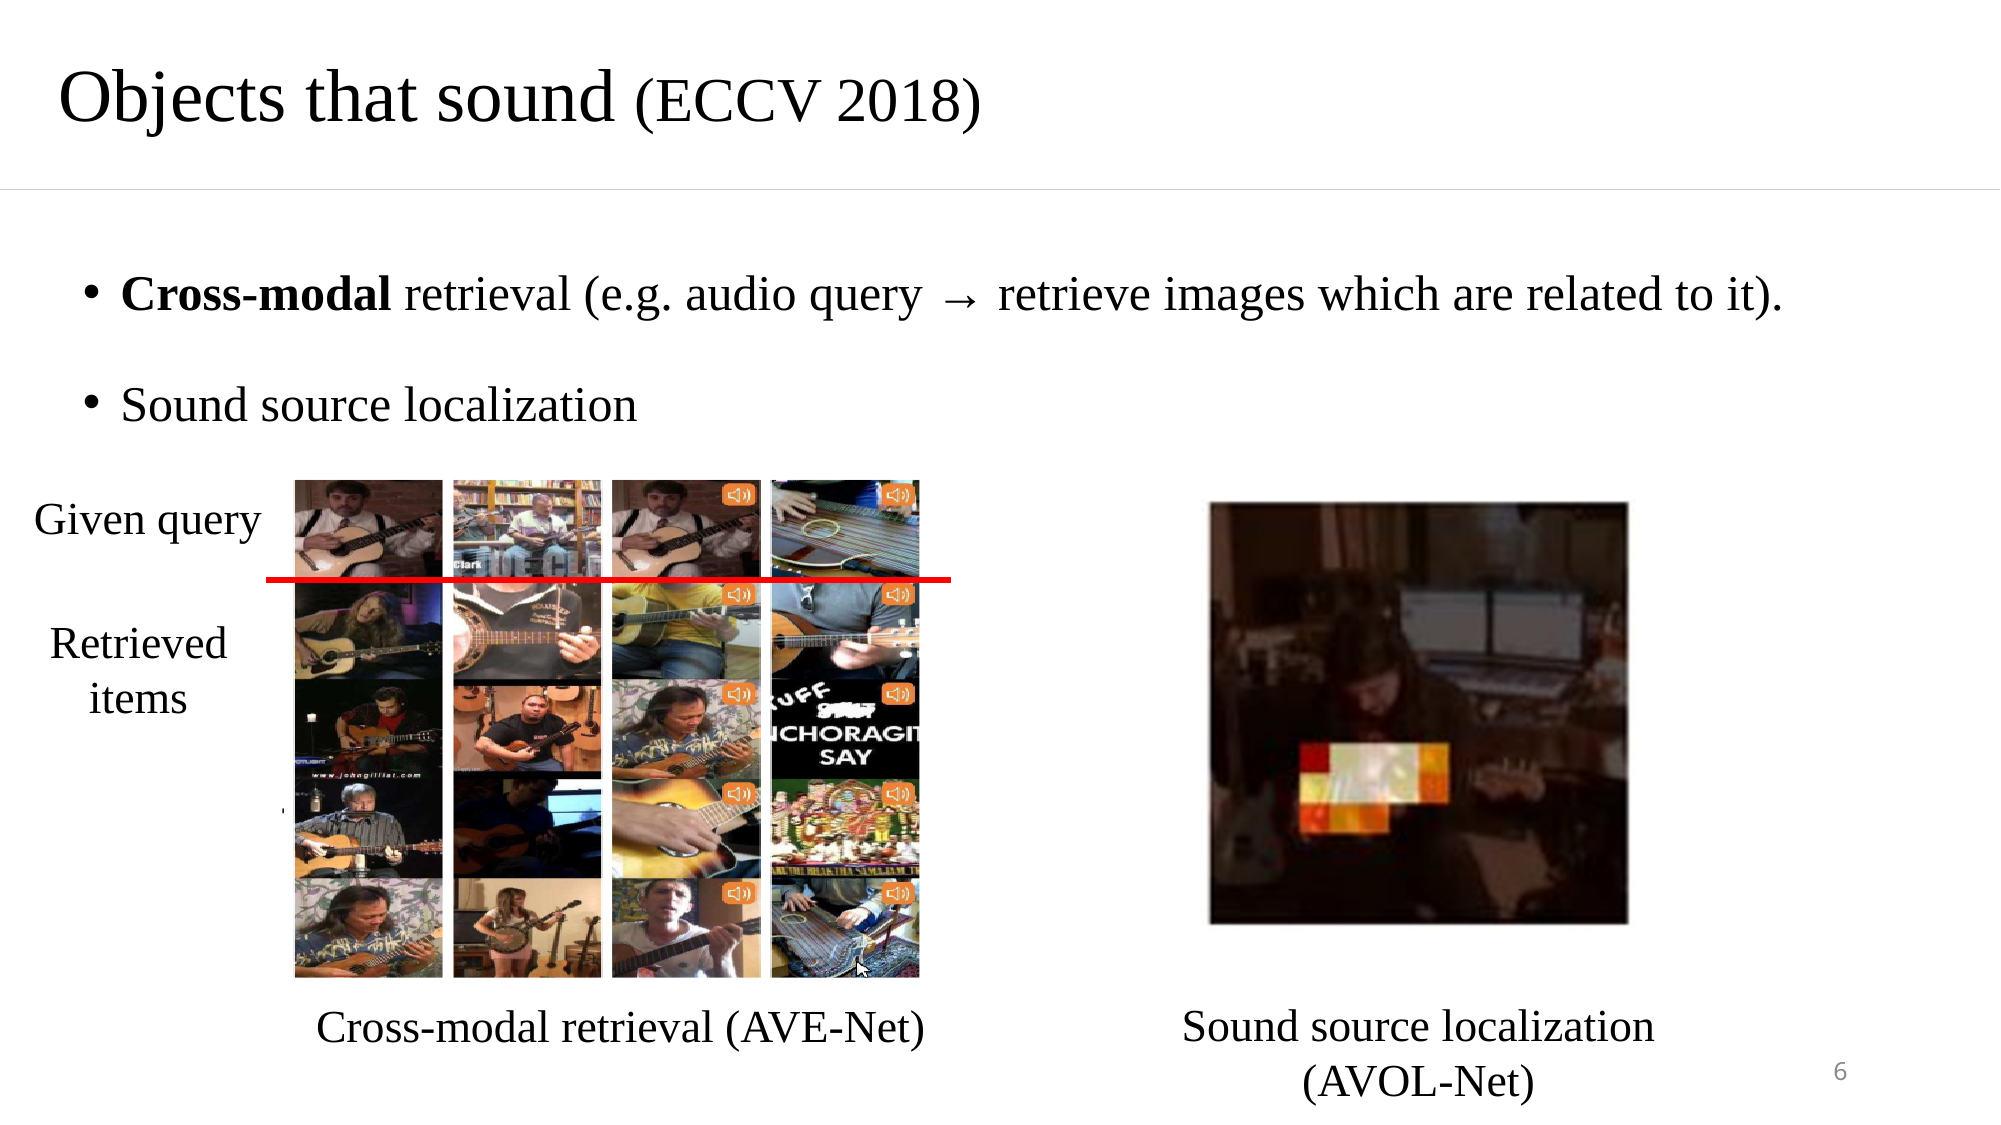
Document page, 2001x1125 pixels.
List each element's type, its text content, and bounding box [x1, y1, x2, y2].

picture [1201, 499, 1636, 933]
slide_number 6 [1412, 1042, 1863, 1103]
text_box Cross-modal retrieval (AVE-Net) [301, 988, 951, 1059]
text_box Retrieved items [0, 605, 277, 731]
text_box Cross-modal retrieval (e.g. audio query → retrieve images which are related to it). Sound source localization [68, 223, 1860, 902]
picture [282, 471, 932, 579]
text_box Sound source localization (AVOL-Net) [1115, 988, 1722, 1114]
text_box Objects that sound (ECCV 2018) [43, 49, 1769, 189]
picture [282, 581, 932, 989]
text_box Given query [19, 480, 282, 551]
